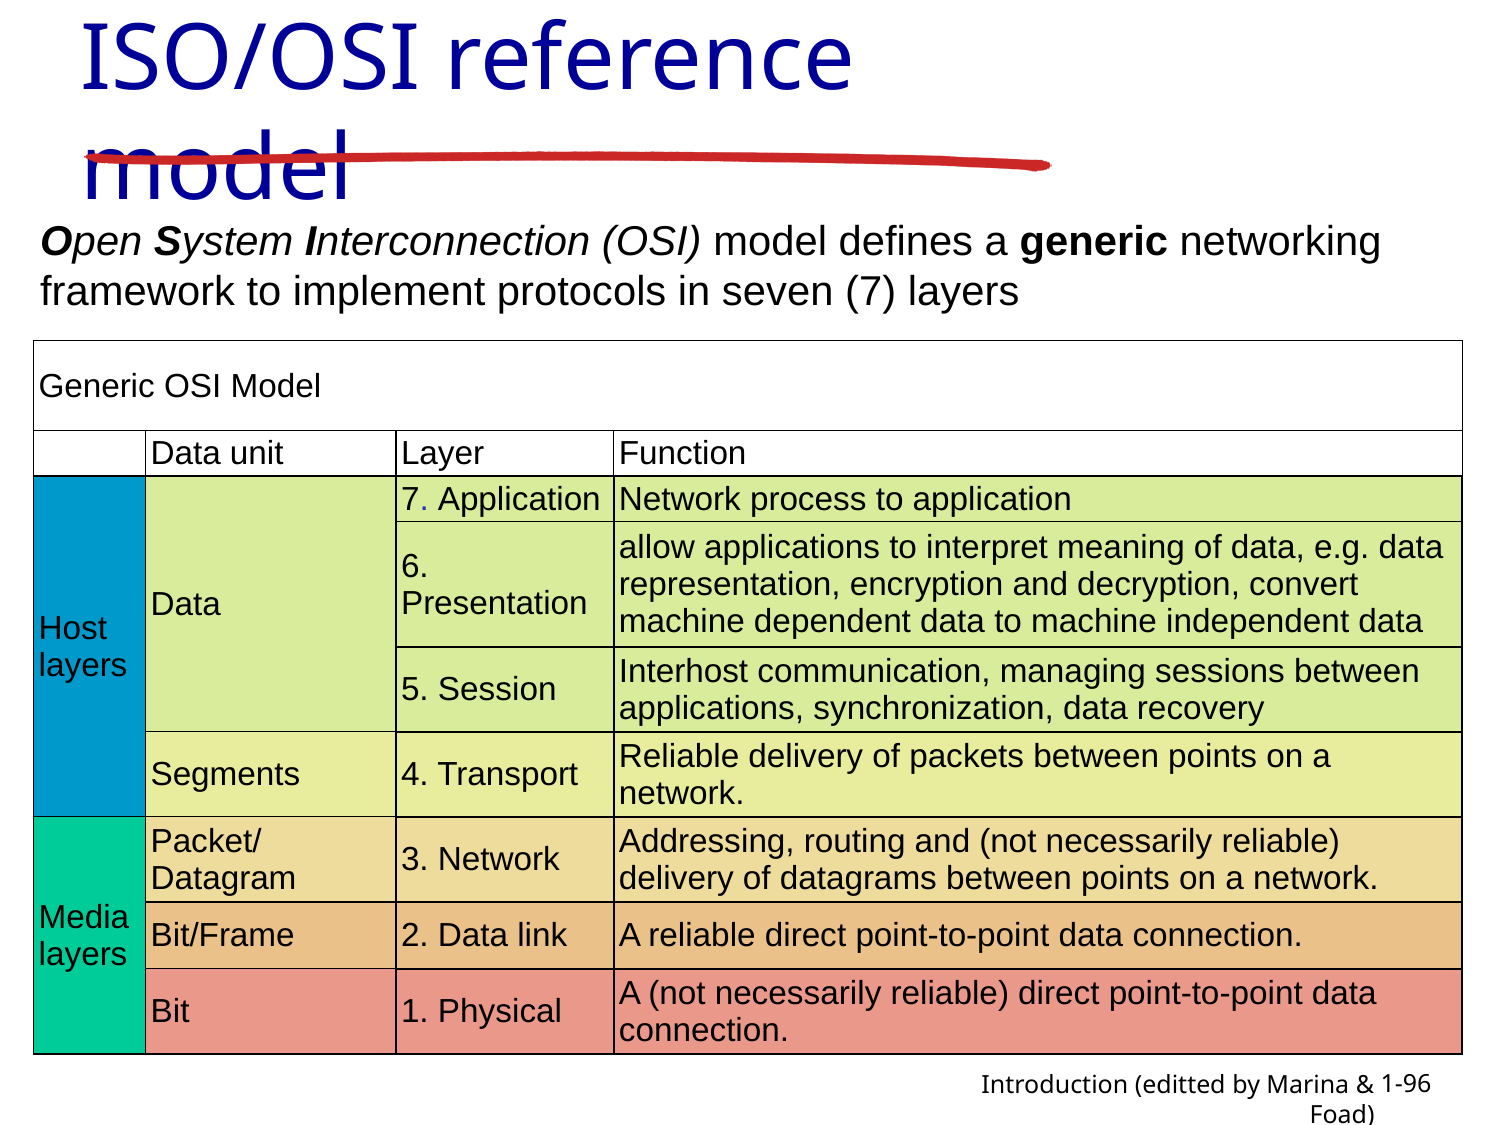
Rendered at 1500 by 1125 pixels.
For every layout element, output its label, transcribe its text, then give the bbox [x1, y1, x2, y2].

table_cell 7. Application [397, 477, 613, 521]
table_cell Host layers [34, 477, 145, 816]
table_cell A (not necessarily reliable) direct point-to-point data connection. [615, 970, 1461, 1053]
table_cell A reliable direct point-to-point data connection. [615, 903, 1461, 968]
table_cell Data [146, 477, 395, 731]
table_cell [34, 431, 145, 475]
table_cell 4. Transport [397, 733, 613, 816]
table_cell 1. Physical [397, 970, 613, 1053]
slide_number 1-96 [1365, 1060, 1477, 1106]
table_cell Media layers [34, 817, 145, 1053]
table_cell 6. Presentation [397, 522, 613, 646]
table_cell Addressing, routing and (not necessarily reliable) delivery of datagrams between points on a network. [615, 818, 1461, 901]
table_cell 2. Data link [397, 903, 613, 968]
picture [80, 146, 1063, 178]
text_box Open System Interconnection (OSI) model defines a generic networking framework to implement protocols in seven (7) layers [25, 206, 1465, 322]
text_box ISO/OSI reference model [65, 14, 1133, 202]
table_cell Packet/Datagram [146, 817, 395, 901]
table_cell Reliable delivery of packets between points on a network. [615, 733, 1461, 816]
table_cell Bit [146, 969, 395, 1053]
table_cell allow applications to interpret meaning of data, e.g. data representation, encryption and decryption, convert machine dependent data to machine independent data [615, 522, 1461, 646]
table_cell Network process to application [615, 477, 1461, 521]
table_cell 5. Session [397, 648, 613, 731]
table_cell Bit/Frame [146, 903, 395, 968]
table_cell 3. Network [397, 818, 613, 901]
table_cell Data unit [146, 431, 395, 475]
table_cell Function [614, 431, 1462, 475]
table_cell Layer [397, 431, 613, 475]
table_cell Interhost communication, managing sessions between applications, synchronization, data recovery [615, 648, 1461, 731]
table_cell Segments [146, 732, 395, 816]
table_header Generic OSI Model [34, 341, 1462, 430]
footer Introduction (editted by Marina & Foad) [914, 1060, 1390, 1108]
